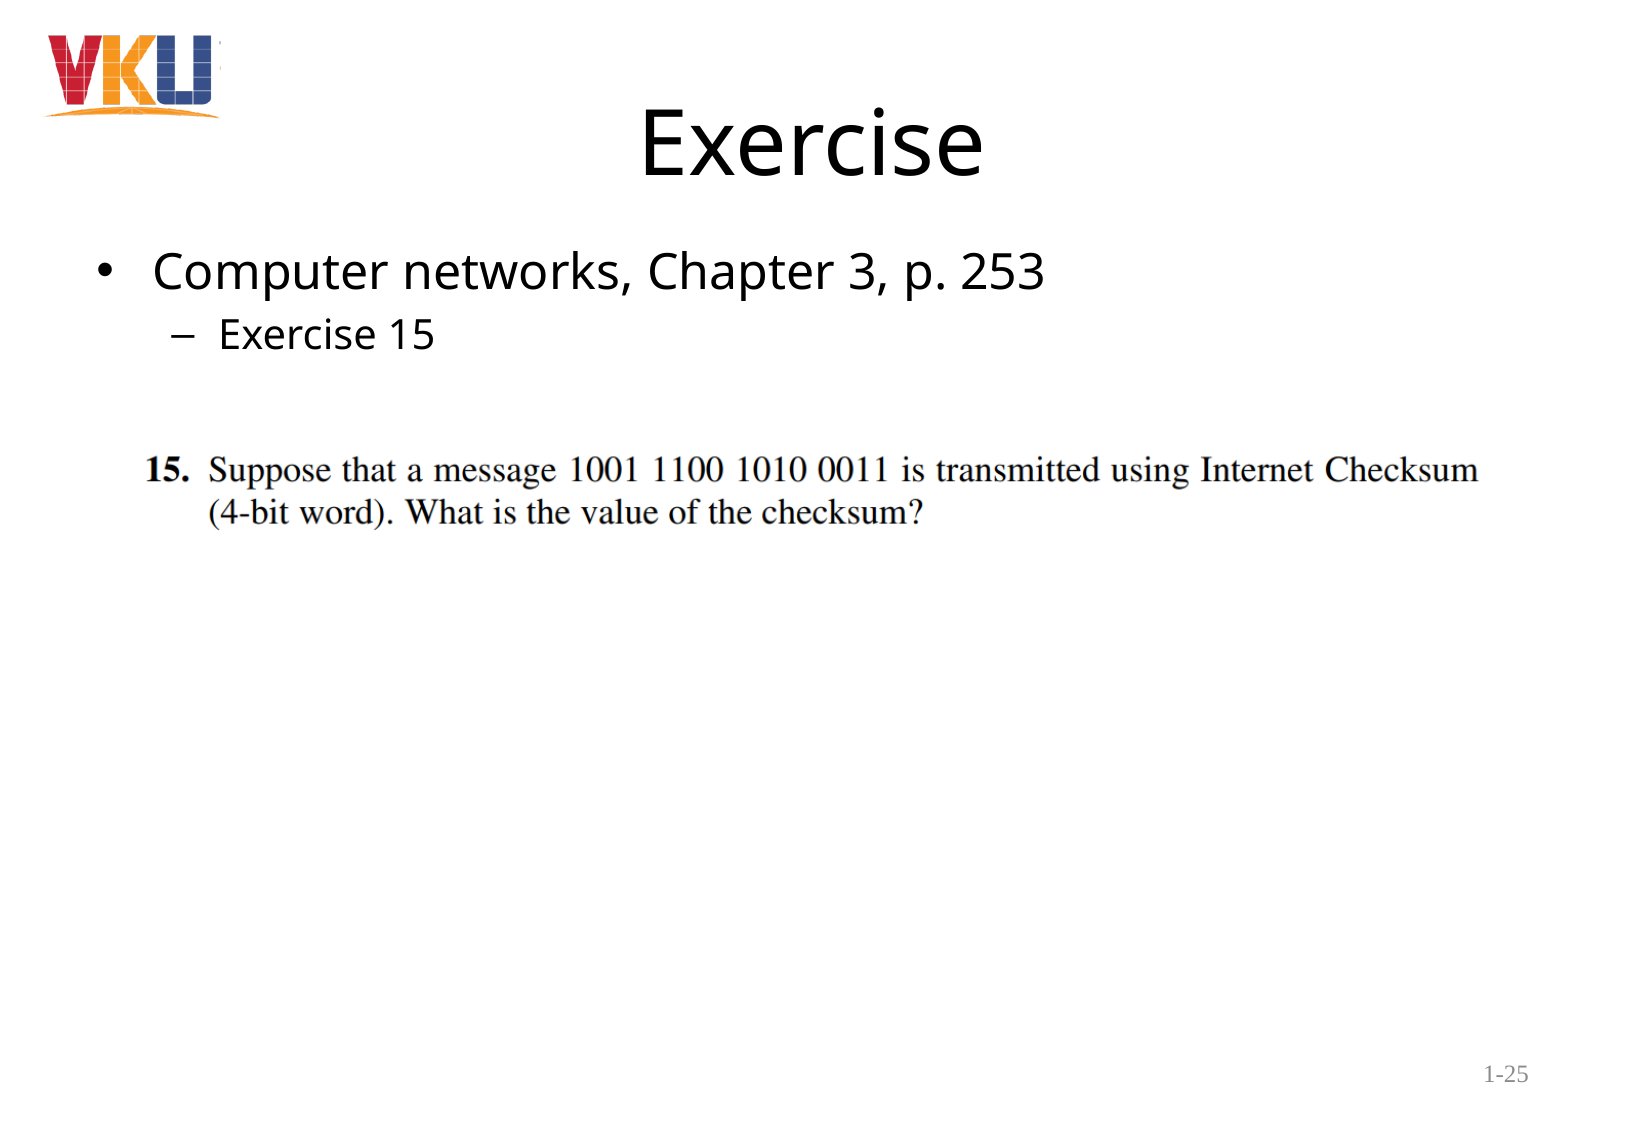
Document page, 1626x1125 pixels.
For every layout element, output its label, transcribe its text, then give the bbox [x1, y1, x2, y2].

picture [32, 21, 228, 129]
picture [133, 441, 1492, 536]
list Computer networks, Chapter 3, p. 253 Exercise 15 [81, 232, 1544, 1038]
slide_number 1-25 [1164, 1042, 1544, 1103]
title Exercise [81, 45, 1544, 232]
